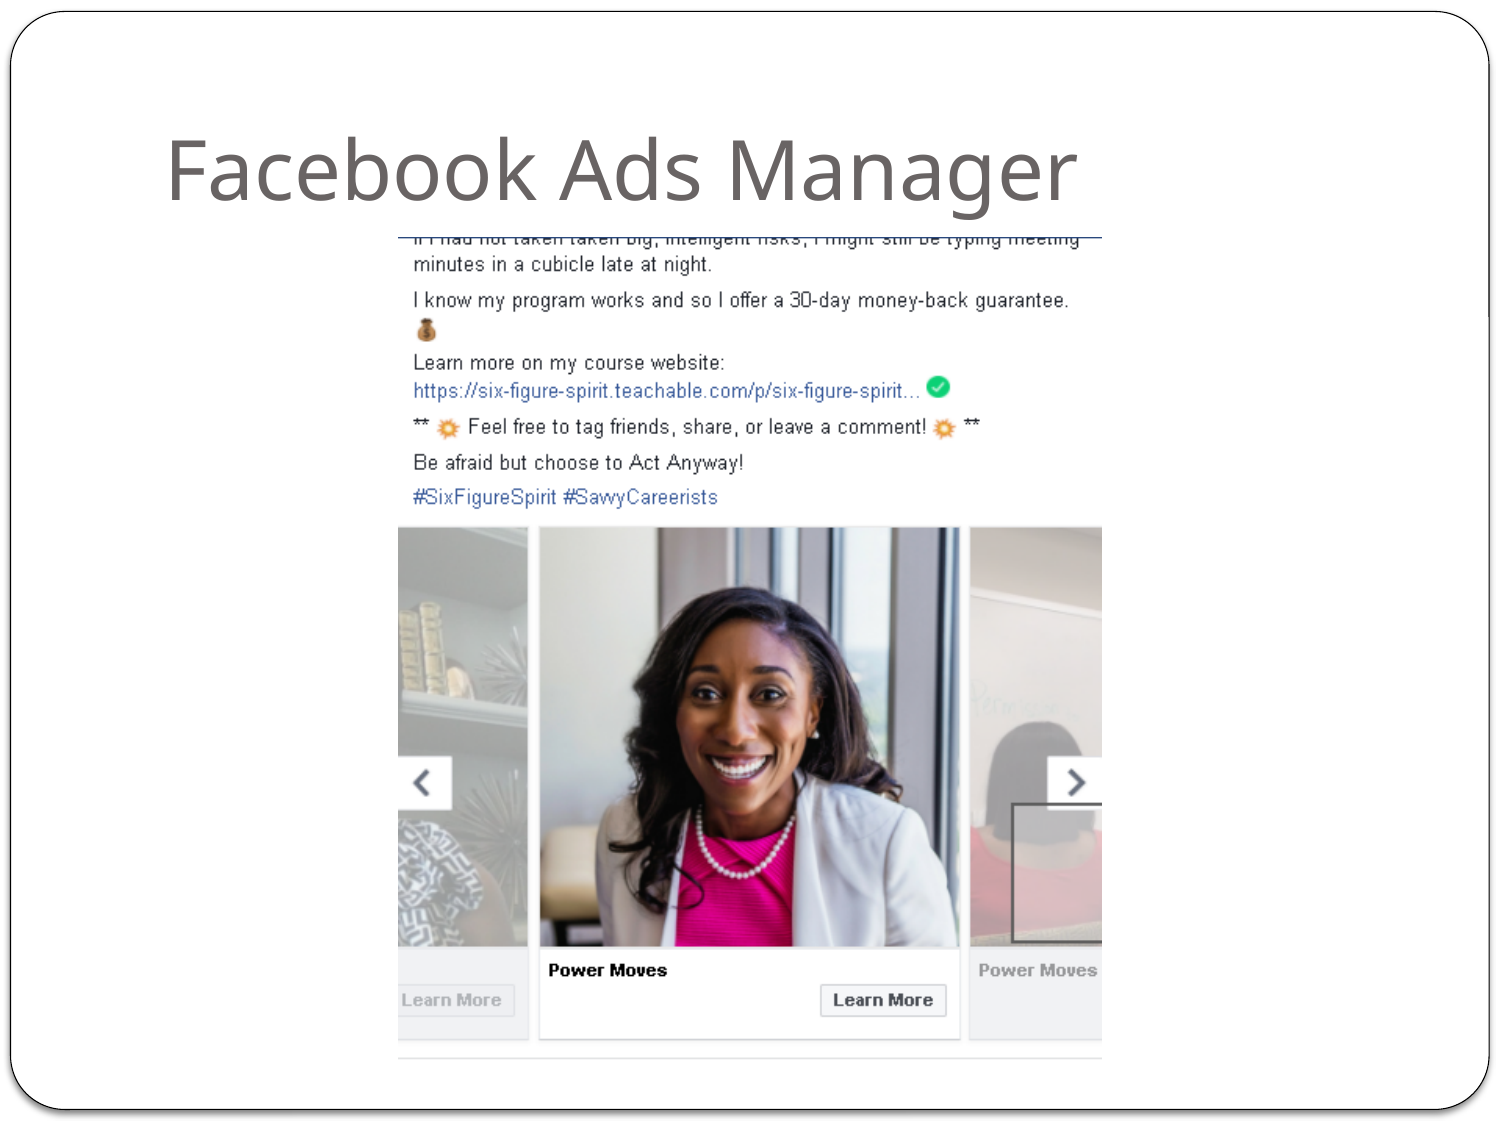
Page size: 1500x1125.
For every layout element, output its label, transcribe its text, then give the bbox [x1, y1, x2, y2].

picture [398, 237, 1102, 1062]
title Facebook Ads Manager [150, 45, 1425, 233]
